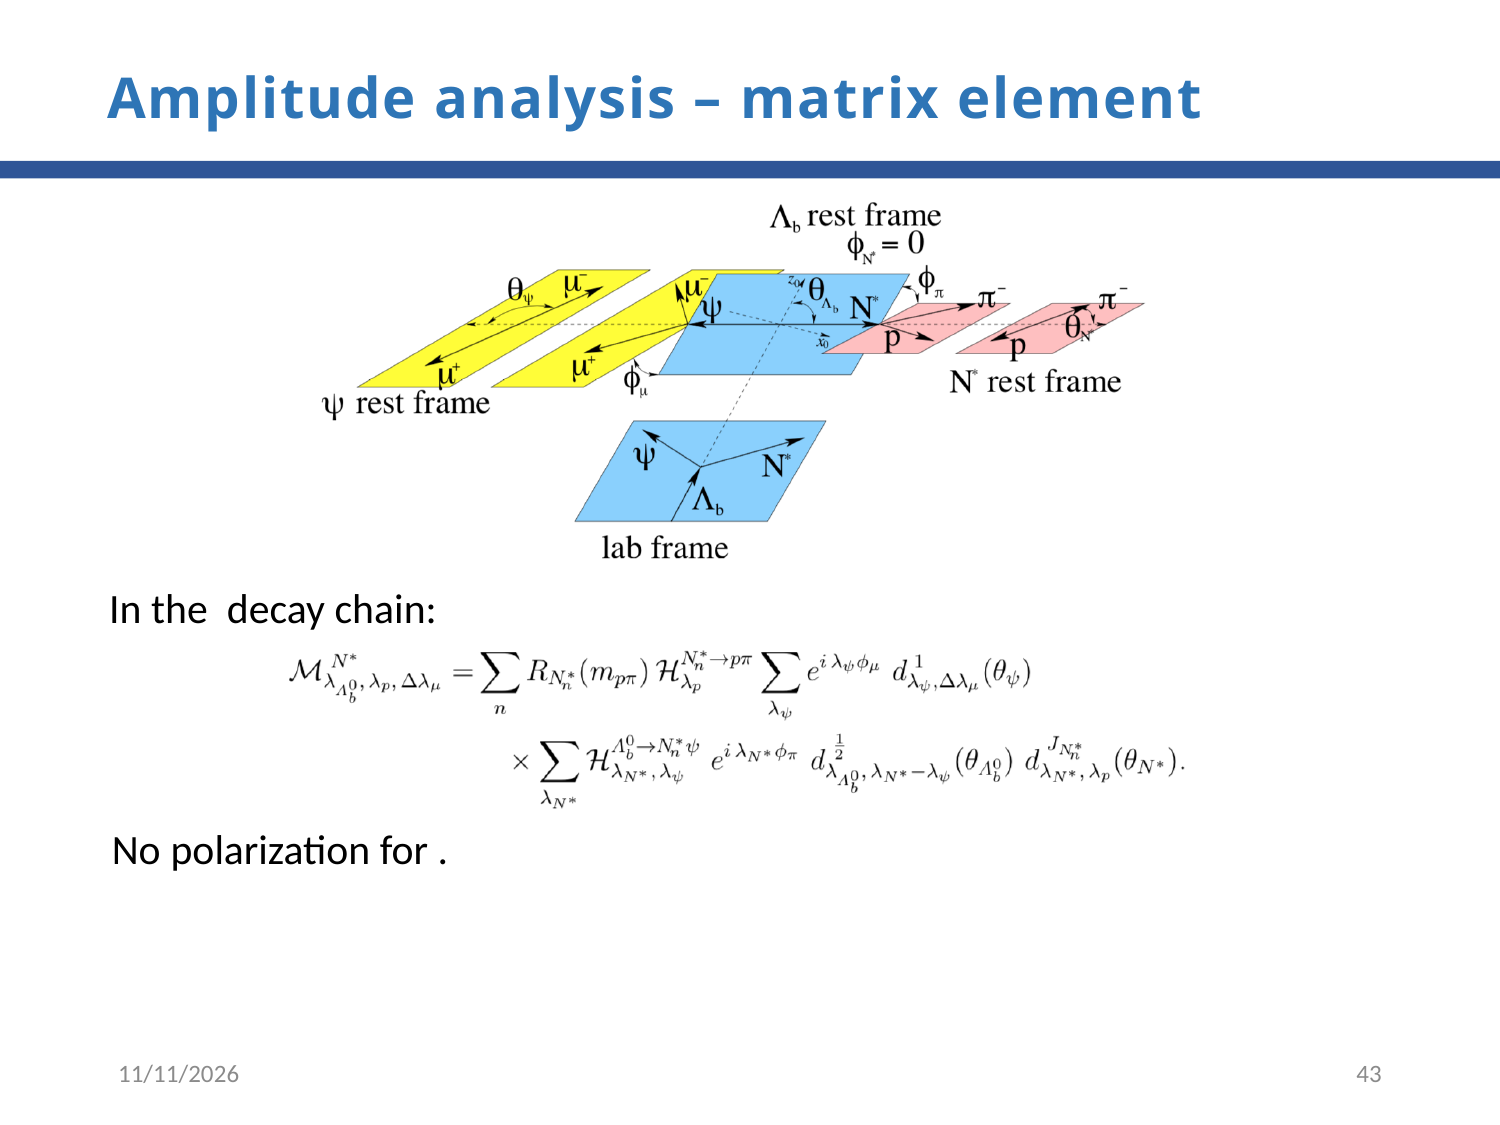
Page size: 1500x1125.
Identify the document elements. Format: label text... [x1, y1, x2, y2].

picture [301, 185, 1174, 573]
slide_number 43 [1059, 1042, 1397, 1103]
picture [276, 645, 1211, 814]
text_box [0, 160, 1500, 179]
text_box Amplitude analysis – matrix element [92, 54, 1219, 137]
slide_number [103, 1042, 441, 1103]
